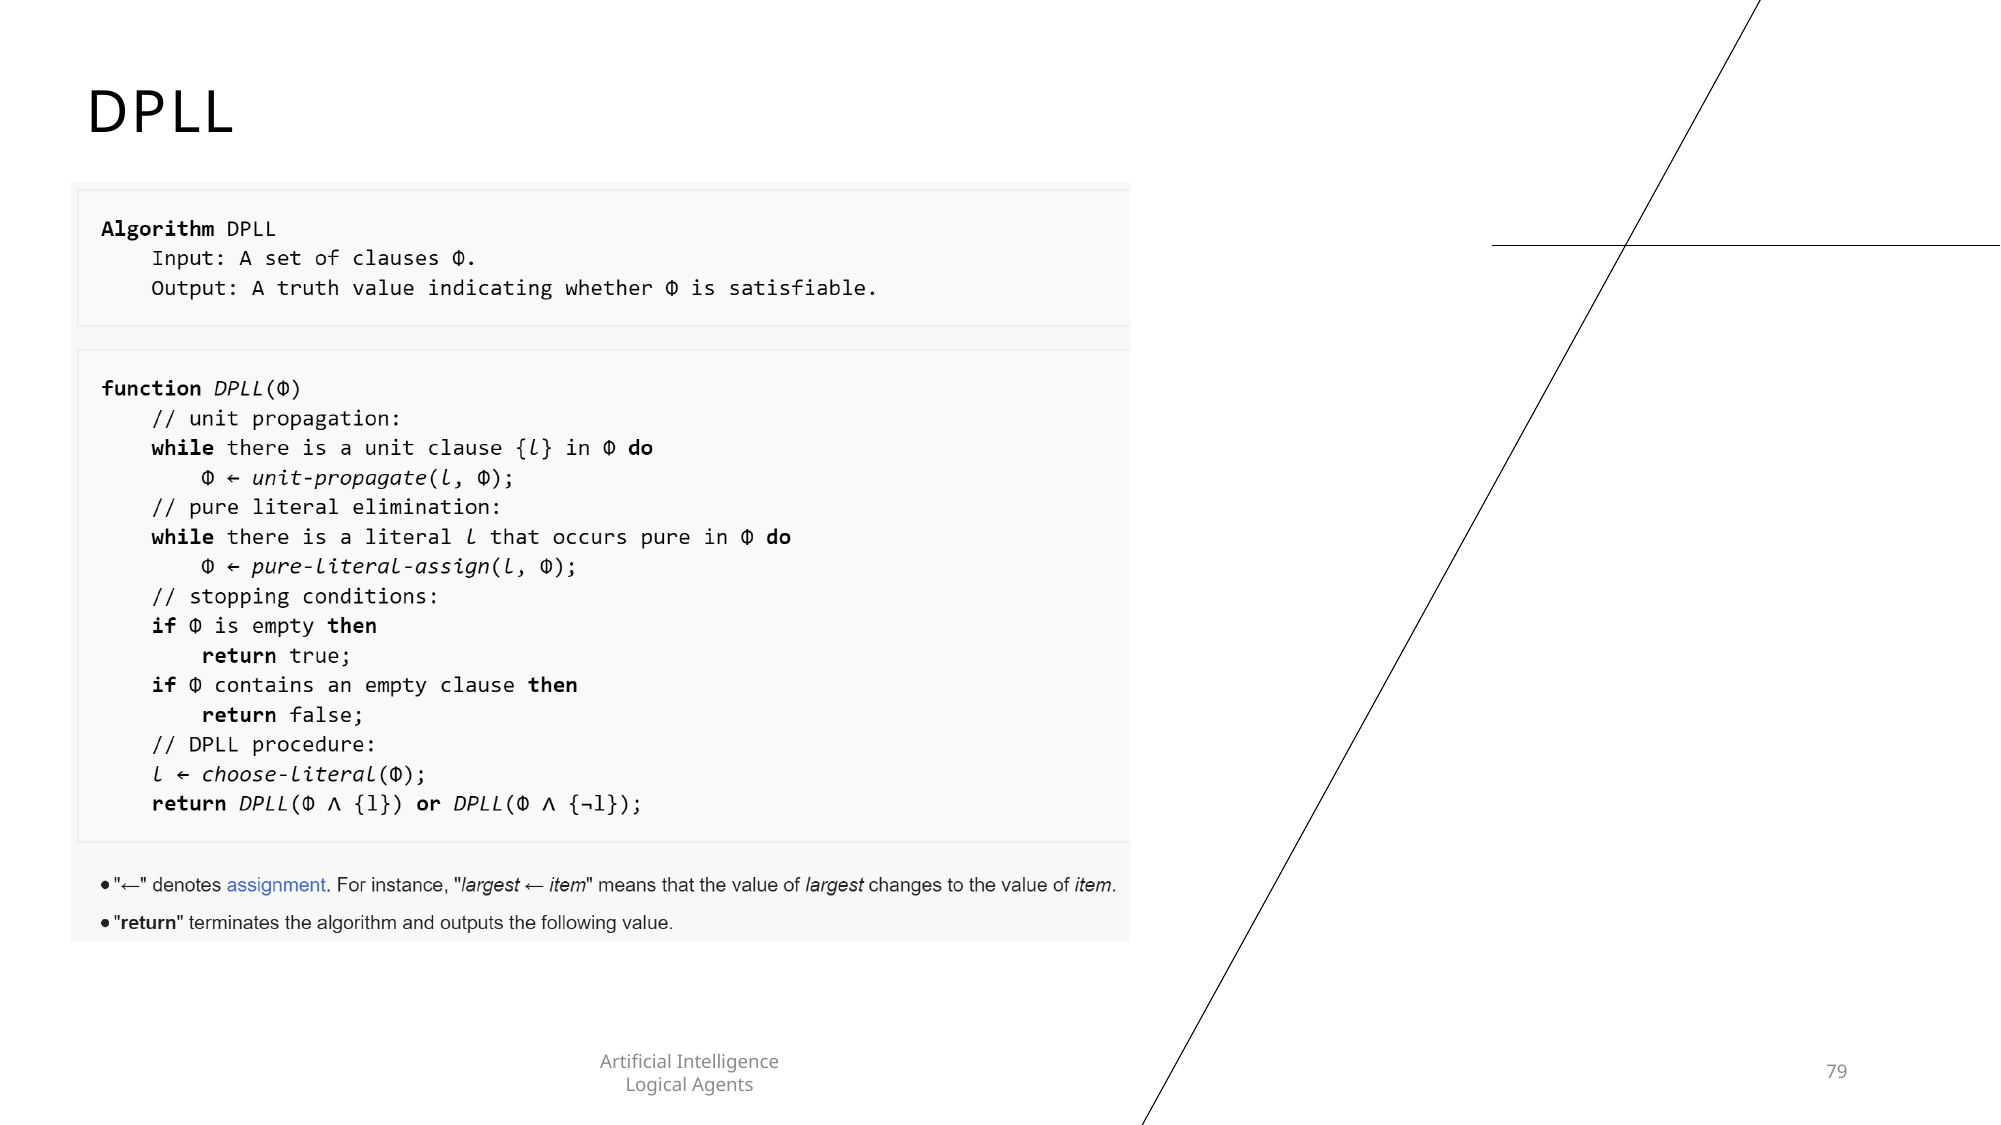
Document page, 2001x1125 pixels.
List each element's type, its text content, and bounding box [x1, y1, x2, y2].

slide_number 79 [1412, 1042, 1863, 1103]
footer Artificial Intelligence Logical Agents [404, 1042, 975, 1103]
picture [71, 182, 1130, 942]
title DPLL [71, 68, 1413, 153]
